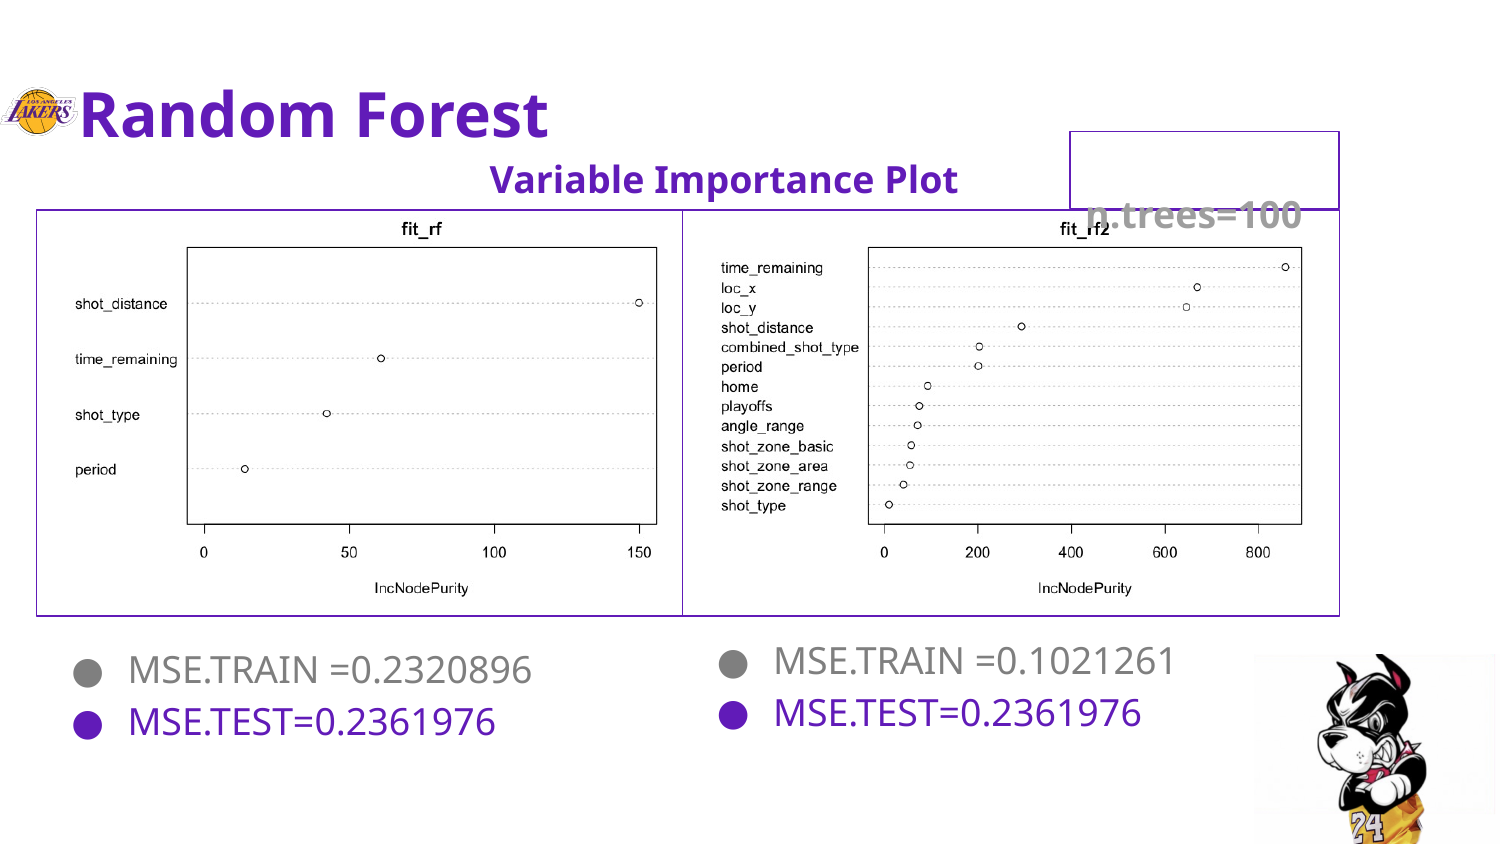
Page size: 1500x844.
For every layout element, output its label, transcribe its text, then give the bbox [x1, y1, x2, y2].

text_box MSE.TRAIN =0.2320896 MSE.TEST=0.2361976 [37, 624, 579, 844]
text_box n.trees=100 [1070, 131, 1339, 209]
title Random Forest [63, 60, 1462, 163]
text_box MSE.TRAIN =0.1021261 MSE.TEST=0.2361976 [683, 624, 1217, 844]
picture [0, 87, 78, 136]
picture [37, 210, 1340, 616]
text_box Variable Importance Plot [474, 140, 997, 202]
picture [1254, 654, 1500, 844]
